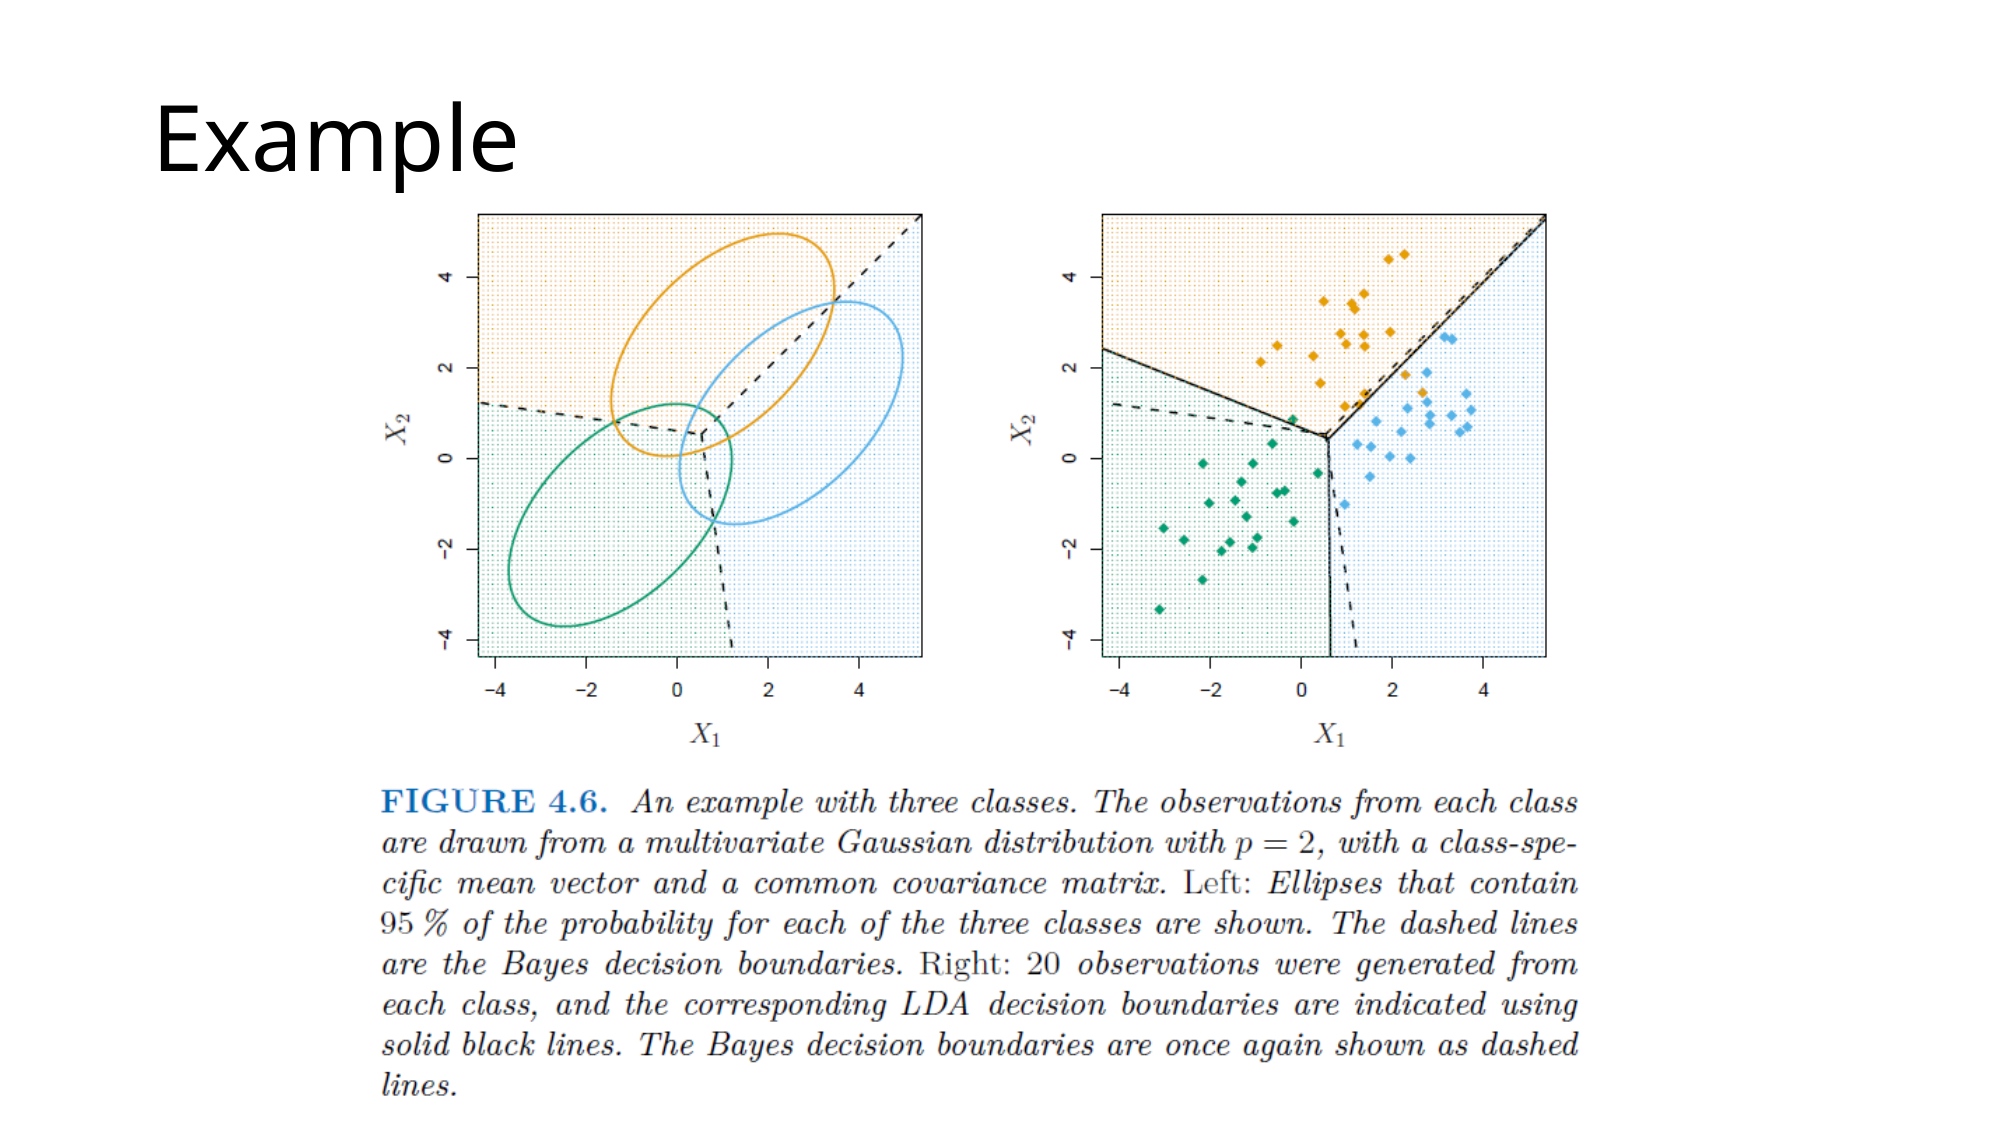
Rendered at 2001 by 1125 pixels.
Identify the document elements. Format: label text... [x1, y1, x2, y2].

picture [317, 193, 1683, 1120]
title Example [137, 59, 1863, 223]
